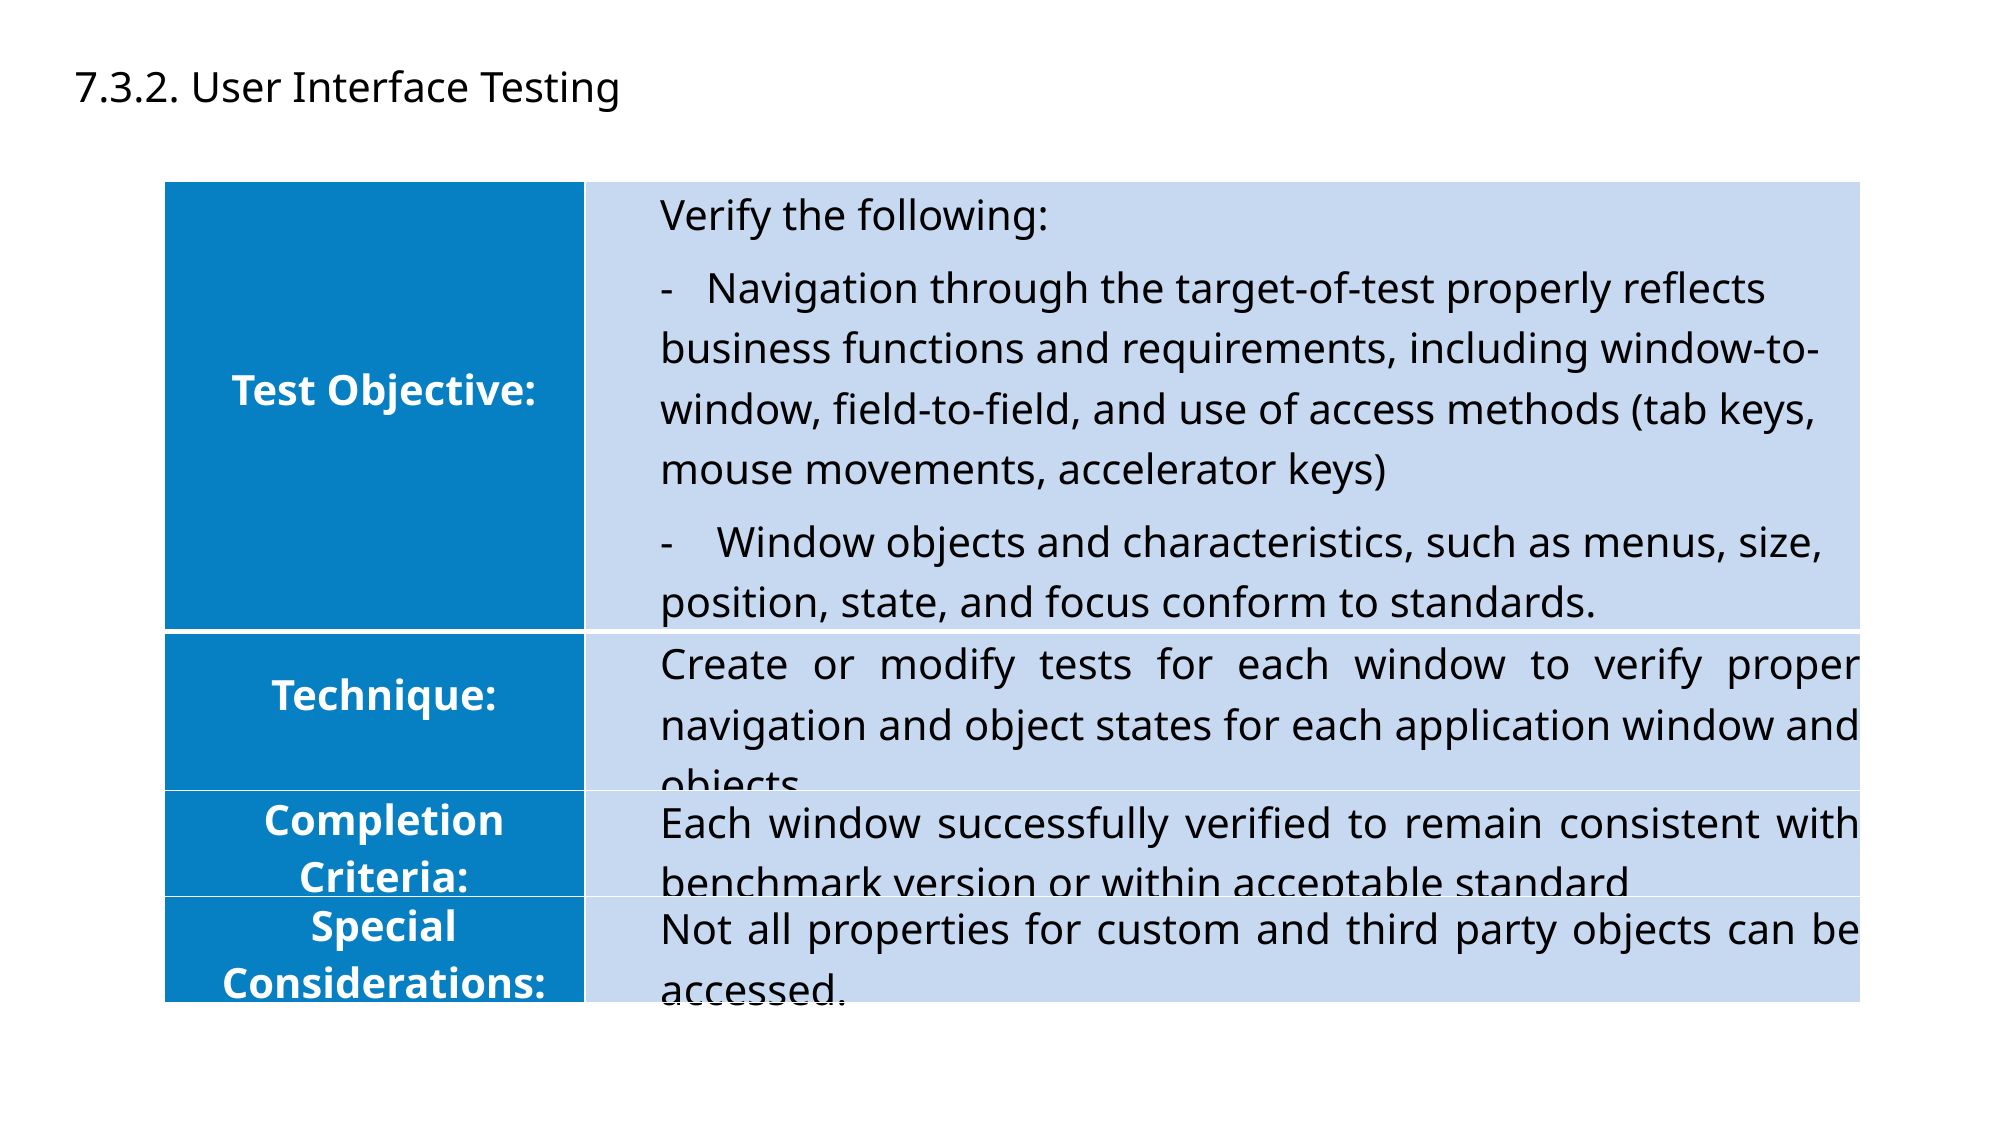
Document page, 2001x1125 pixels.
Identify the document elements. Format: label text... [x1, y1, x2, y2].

table_header Test Objective: [165, 182, 584, 629]
table_cell Create or modify tests for each window to verify proper navigation and object states for each application window and objects. [586, 634, 1860, 790]
table_cell Special Considerations: [165, 897, 584, 1002]
table_cell Technique: [165, 634, 584, 790]
table_cell Completion Criteria: [165, 791, 584, 896]
table_cell Not all properties for custom and third party objects can be accessed. [586, 897, 1860, 1002]
table_cell Each window successfully verified to remain consistent with benchmark version or within acceptable standard [586, 791, 1860, 896]
table_header Verify the following: - Navigation through the target-of-test properly reflects business functions and requirements, including window-to-window, field-to-field, and use of access methods (tab keys, mouse movements, accelerator keys) - Window objects and characteristics, such as menus, size, position, state, and focus conform to standards. [586, 182, 1860, 629]
text_box 7.3.2. User Interface Testing [59, 53, 637, 168]
